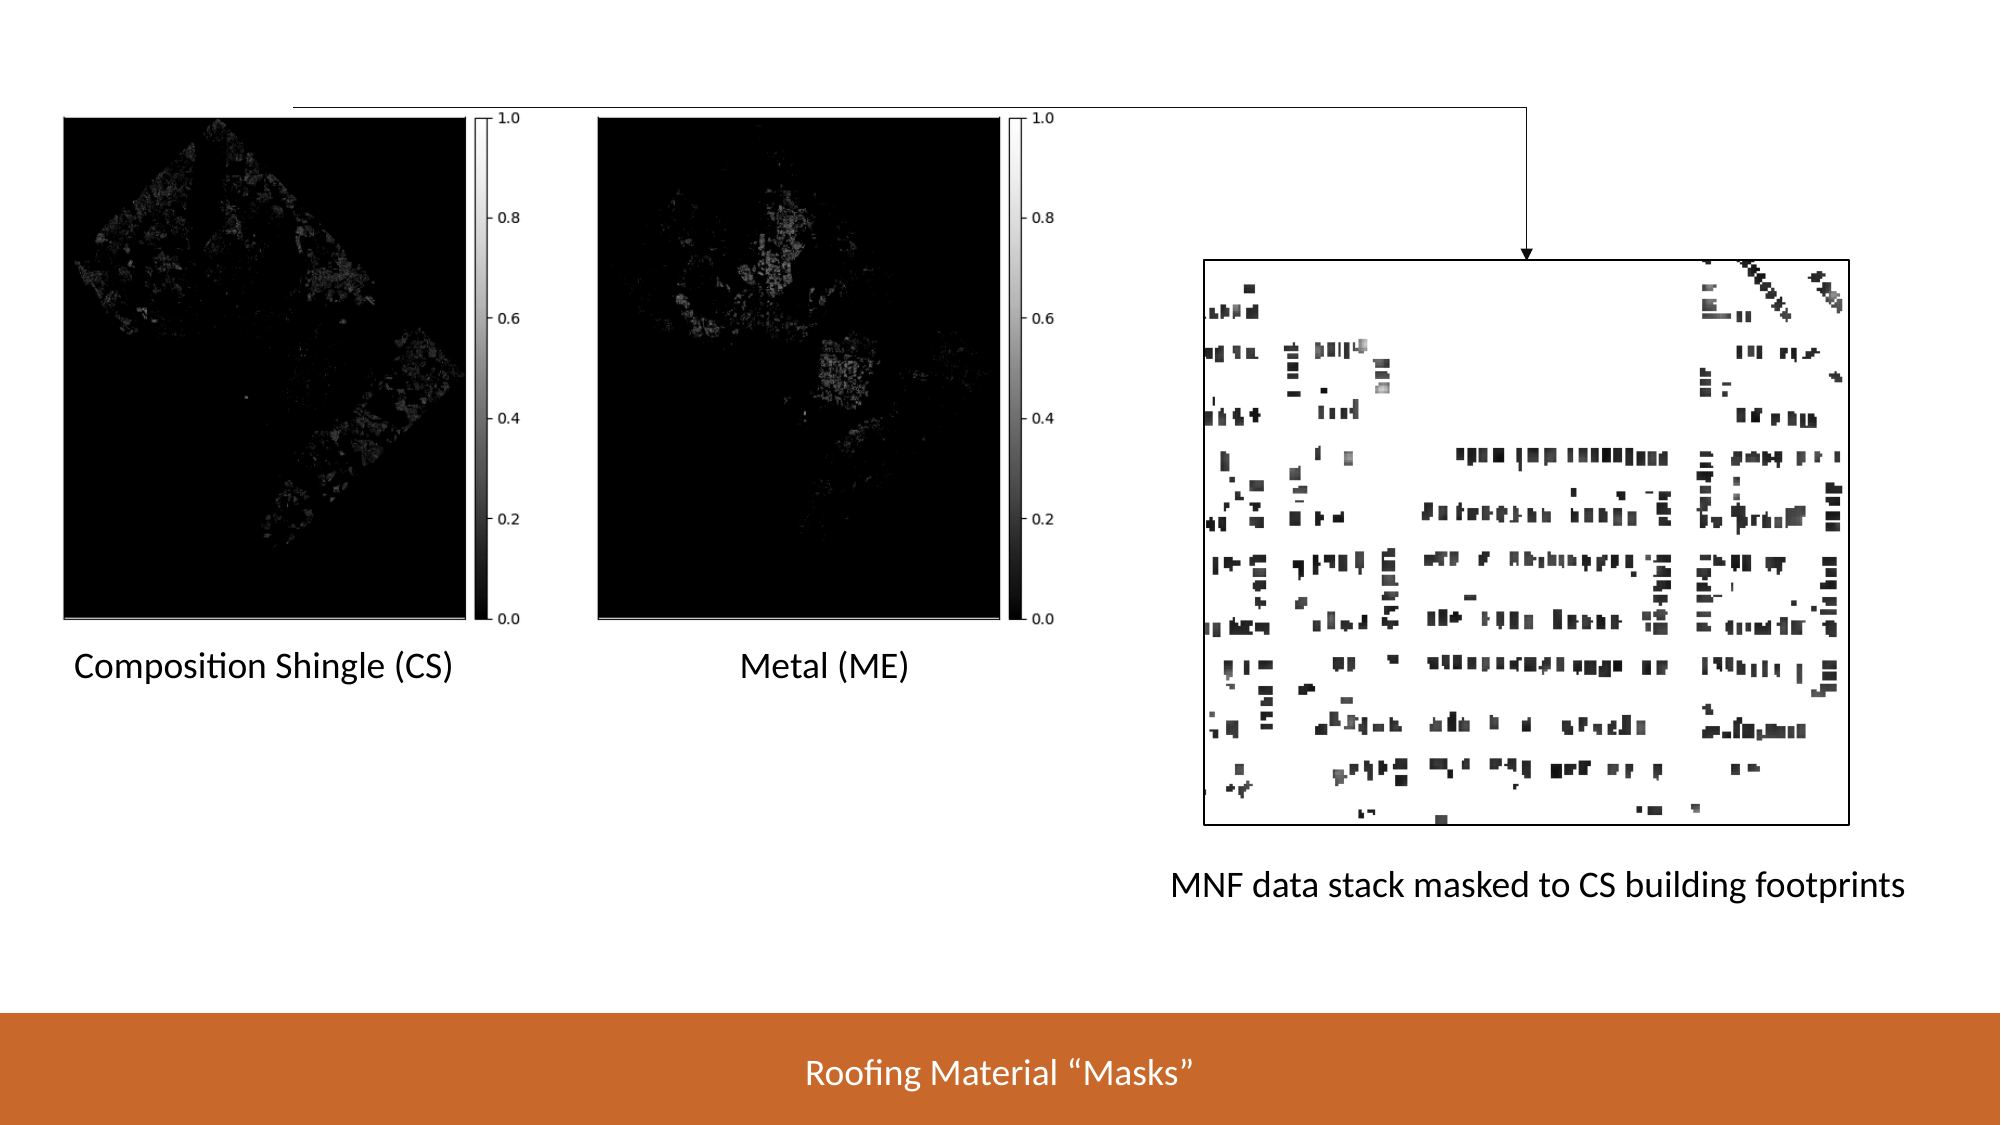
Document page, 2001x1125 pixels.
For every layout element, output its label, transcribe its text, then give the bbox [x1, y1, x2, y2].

text_box MNF data stack masked to CS building footprints [1155, 852, 1922, 912]
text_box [833, 0, 987, 801]
picture [987, 107, 1062, 633]
picture [588, 107, 833, 633]
picture [56, 107, 530, 634]
text_box Metal (ME) [724, 633, 833, 693]
text_box Composition Shingle (CS) [59, 634, 470, 693]
text_box Roofing Material “Masks” [0, 1014, 2000, 1125]
picture [1205, 260, 1849, 824]
